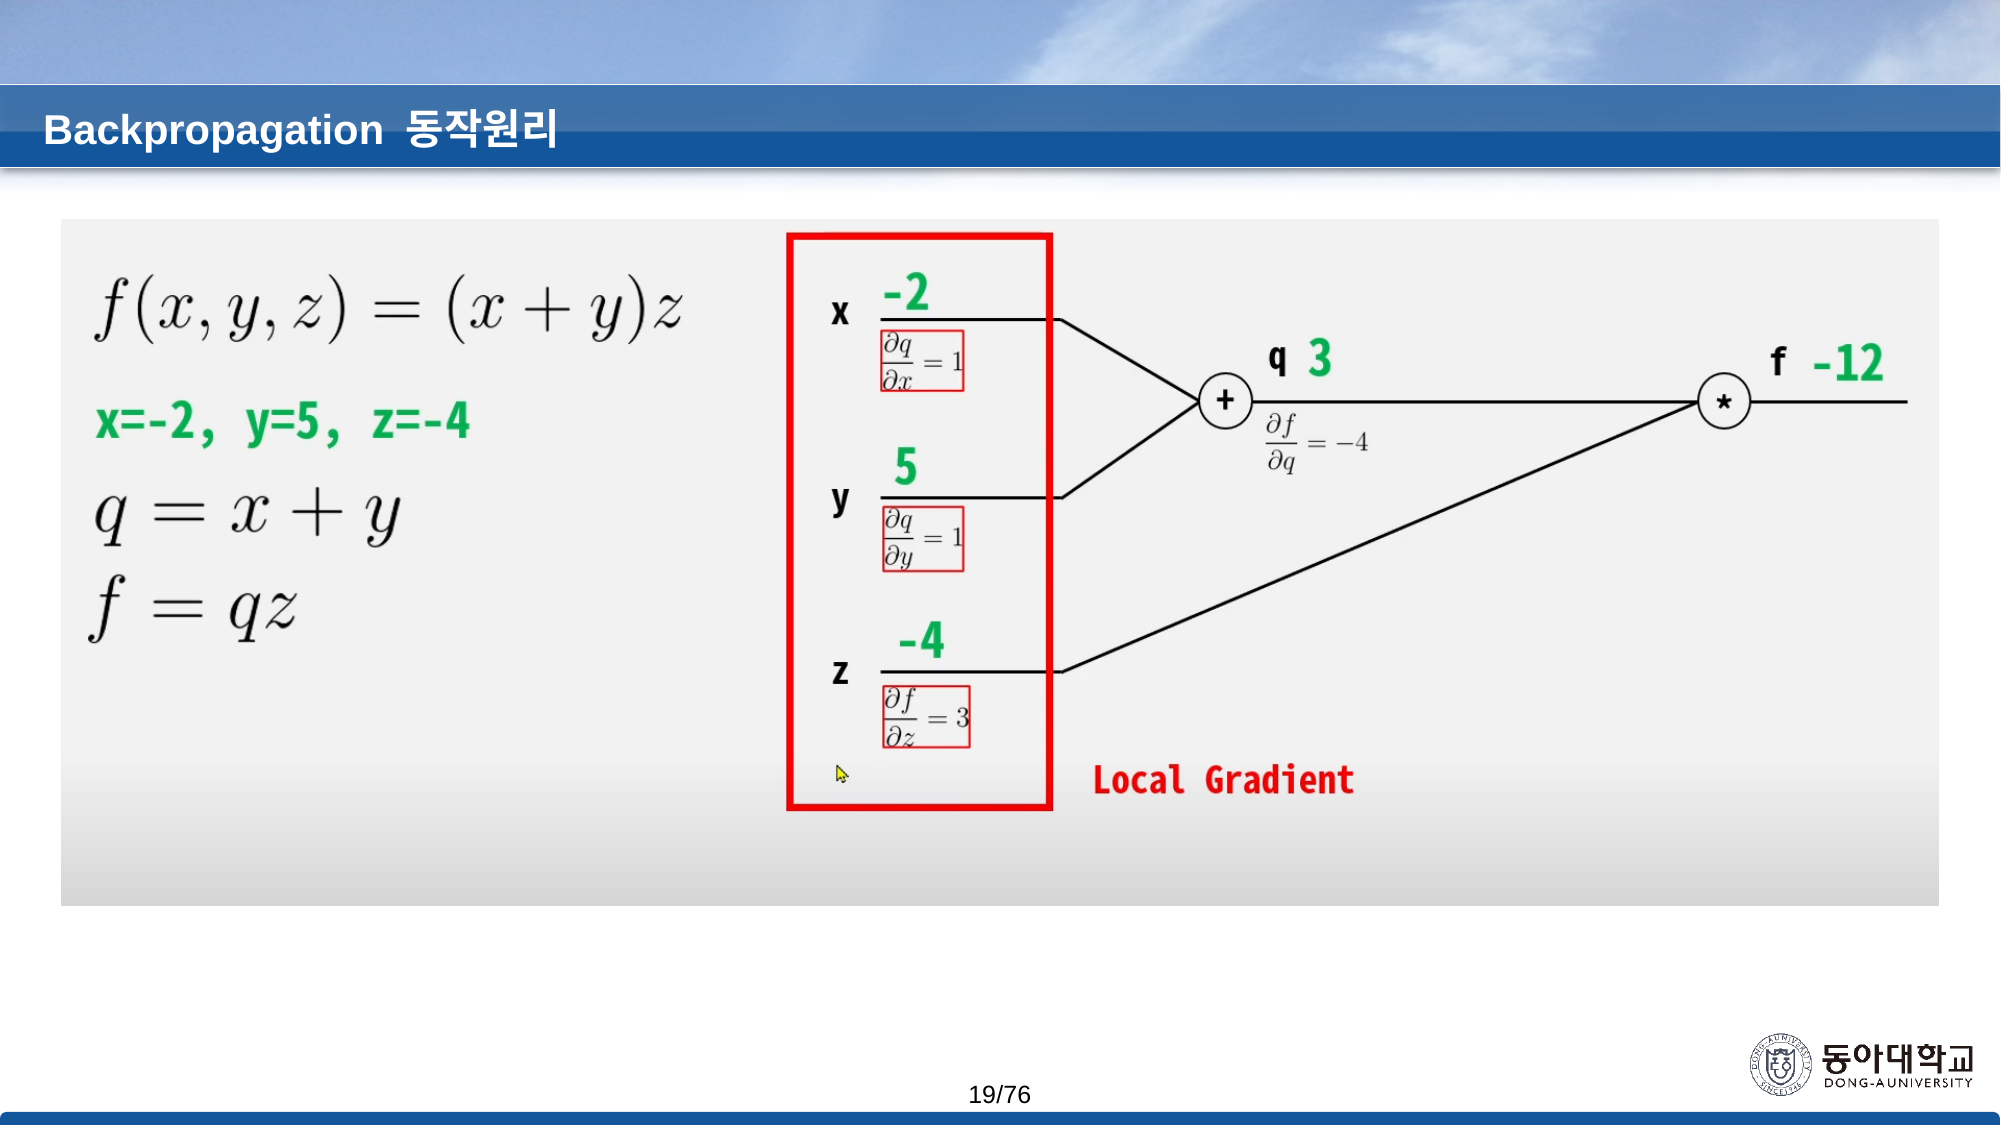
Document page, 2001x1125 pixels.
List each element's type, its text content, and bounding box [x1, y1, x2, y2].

picture [1742, 1024, 1983, 1110]
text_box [0, 0, 2000, 84]
picture [61, 219, 1939, 906]
picture [0, 85, 2000, 167]
text_box Backpropagation 동작원리 [28, 95, 575, 161]
